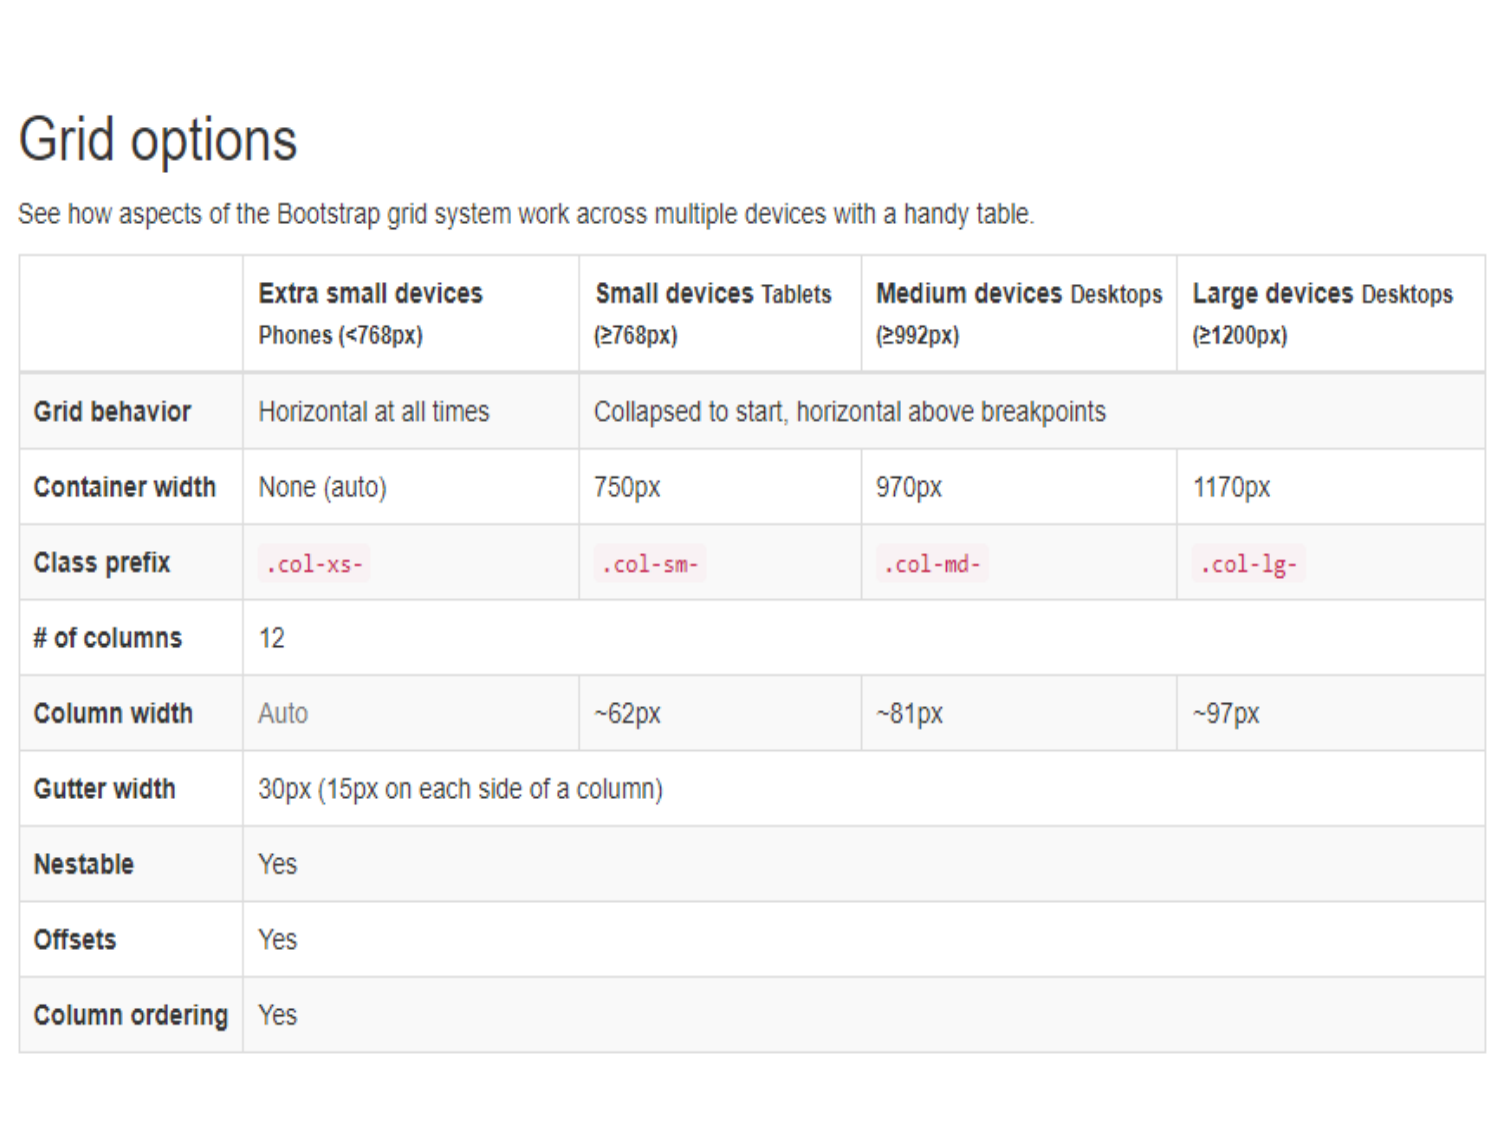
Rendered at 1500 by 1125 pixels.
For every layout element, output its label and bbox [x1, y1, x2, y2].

picture [0, 113, 1500, 1113]
